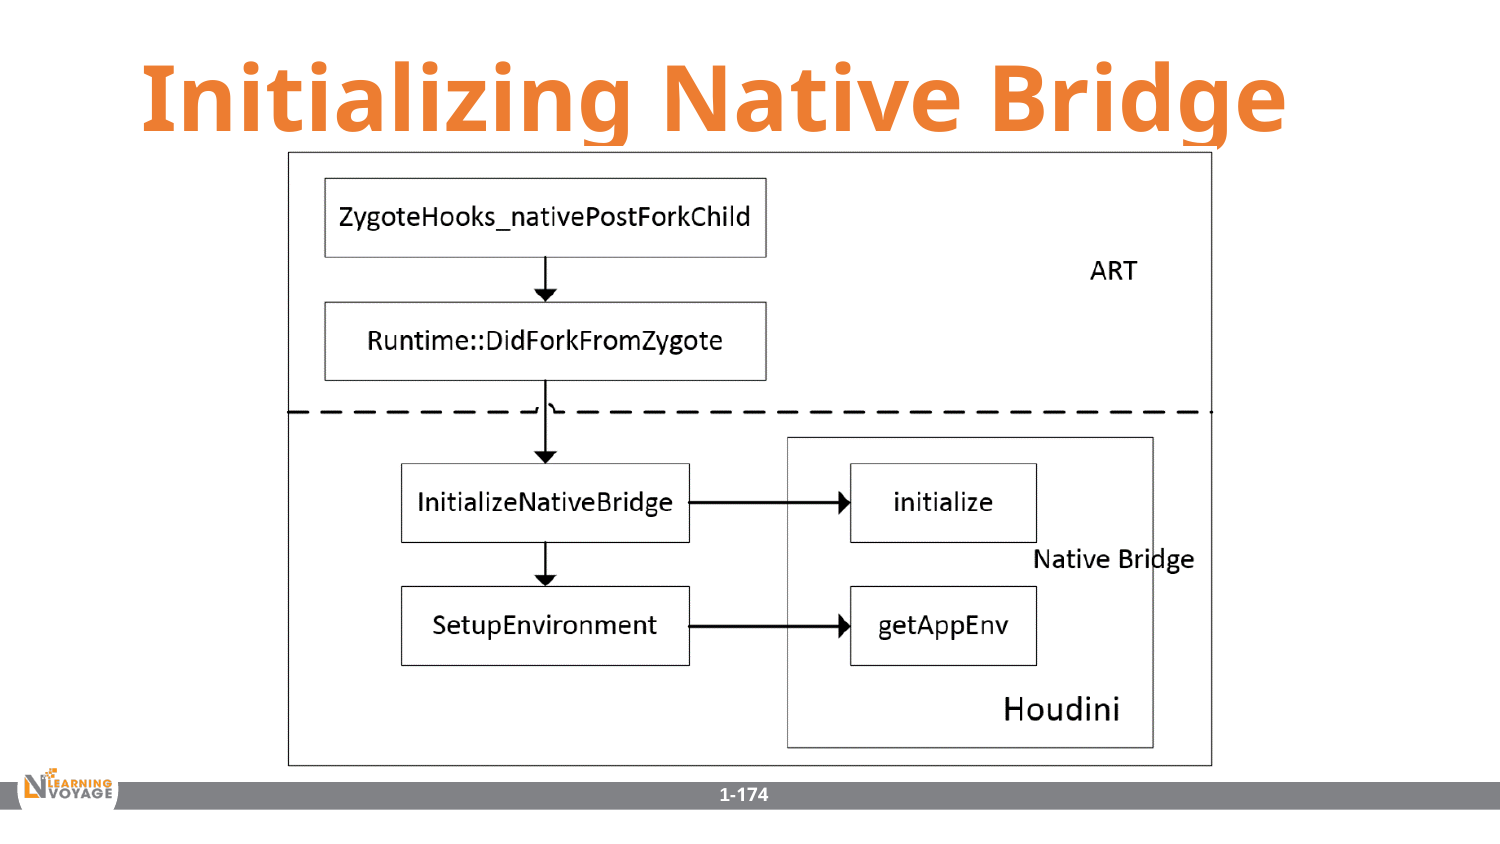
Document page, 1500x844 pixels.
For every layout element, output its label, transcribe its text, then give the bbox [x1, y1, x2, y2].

picture [283, 146, 1217, 771]
slide_number 1-174 [692, 771, 784, 821]
picture [0, 706, 144, 844]
text_box Initializing Native Bridge [126, 37, 1434, 153]
